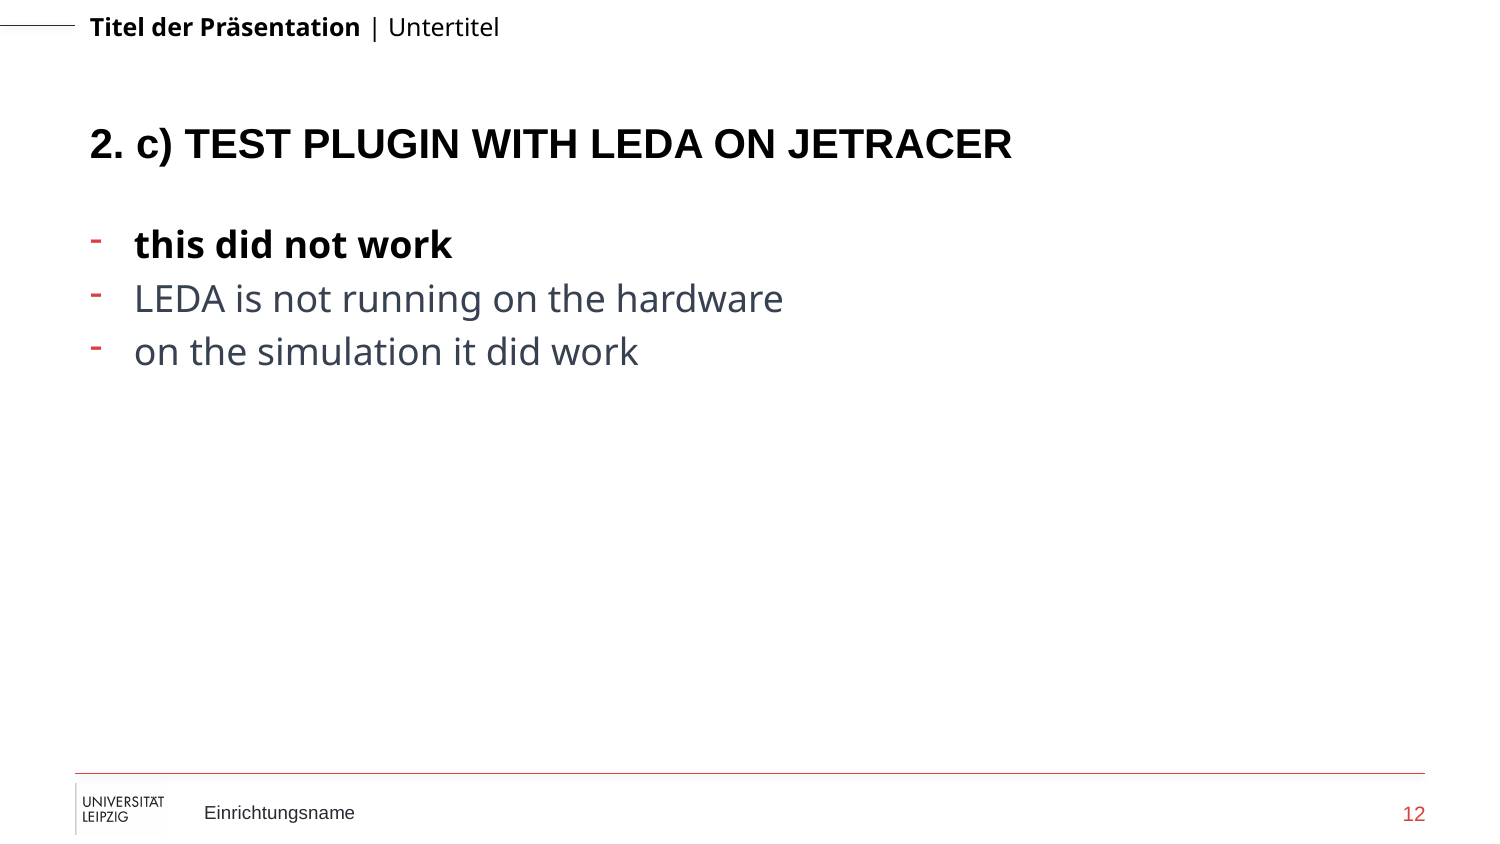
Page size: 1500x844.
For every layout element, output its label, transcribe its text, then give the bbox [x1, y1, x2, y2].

list this did not work LEDA is not running on the hardware on the simulation it did work [75, 214, 1425, 805]
picture [75, 805, 165, 836]
slide_number 12 [1303, 800, 1426, 834]
title 2. c) TEST PLUGIN WITH LEDA ON JETRACER [75, 50, 1426, 175]
